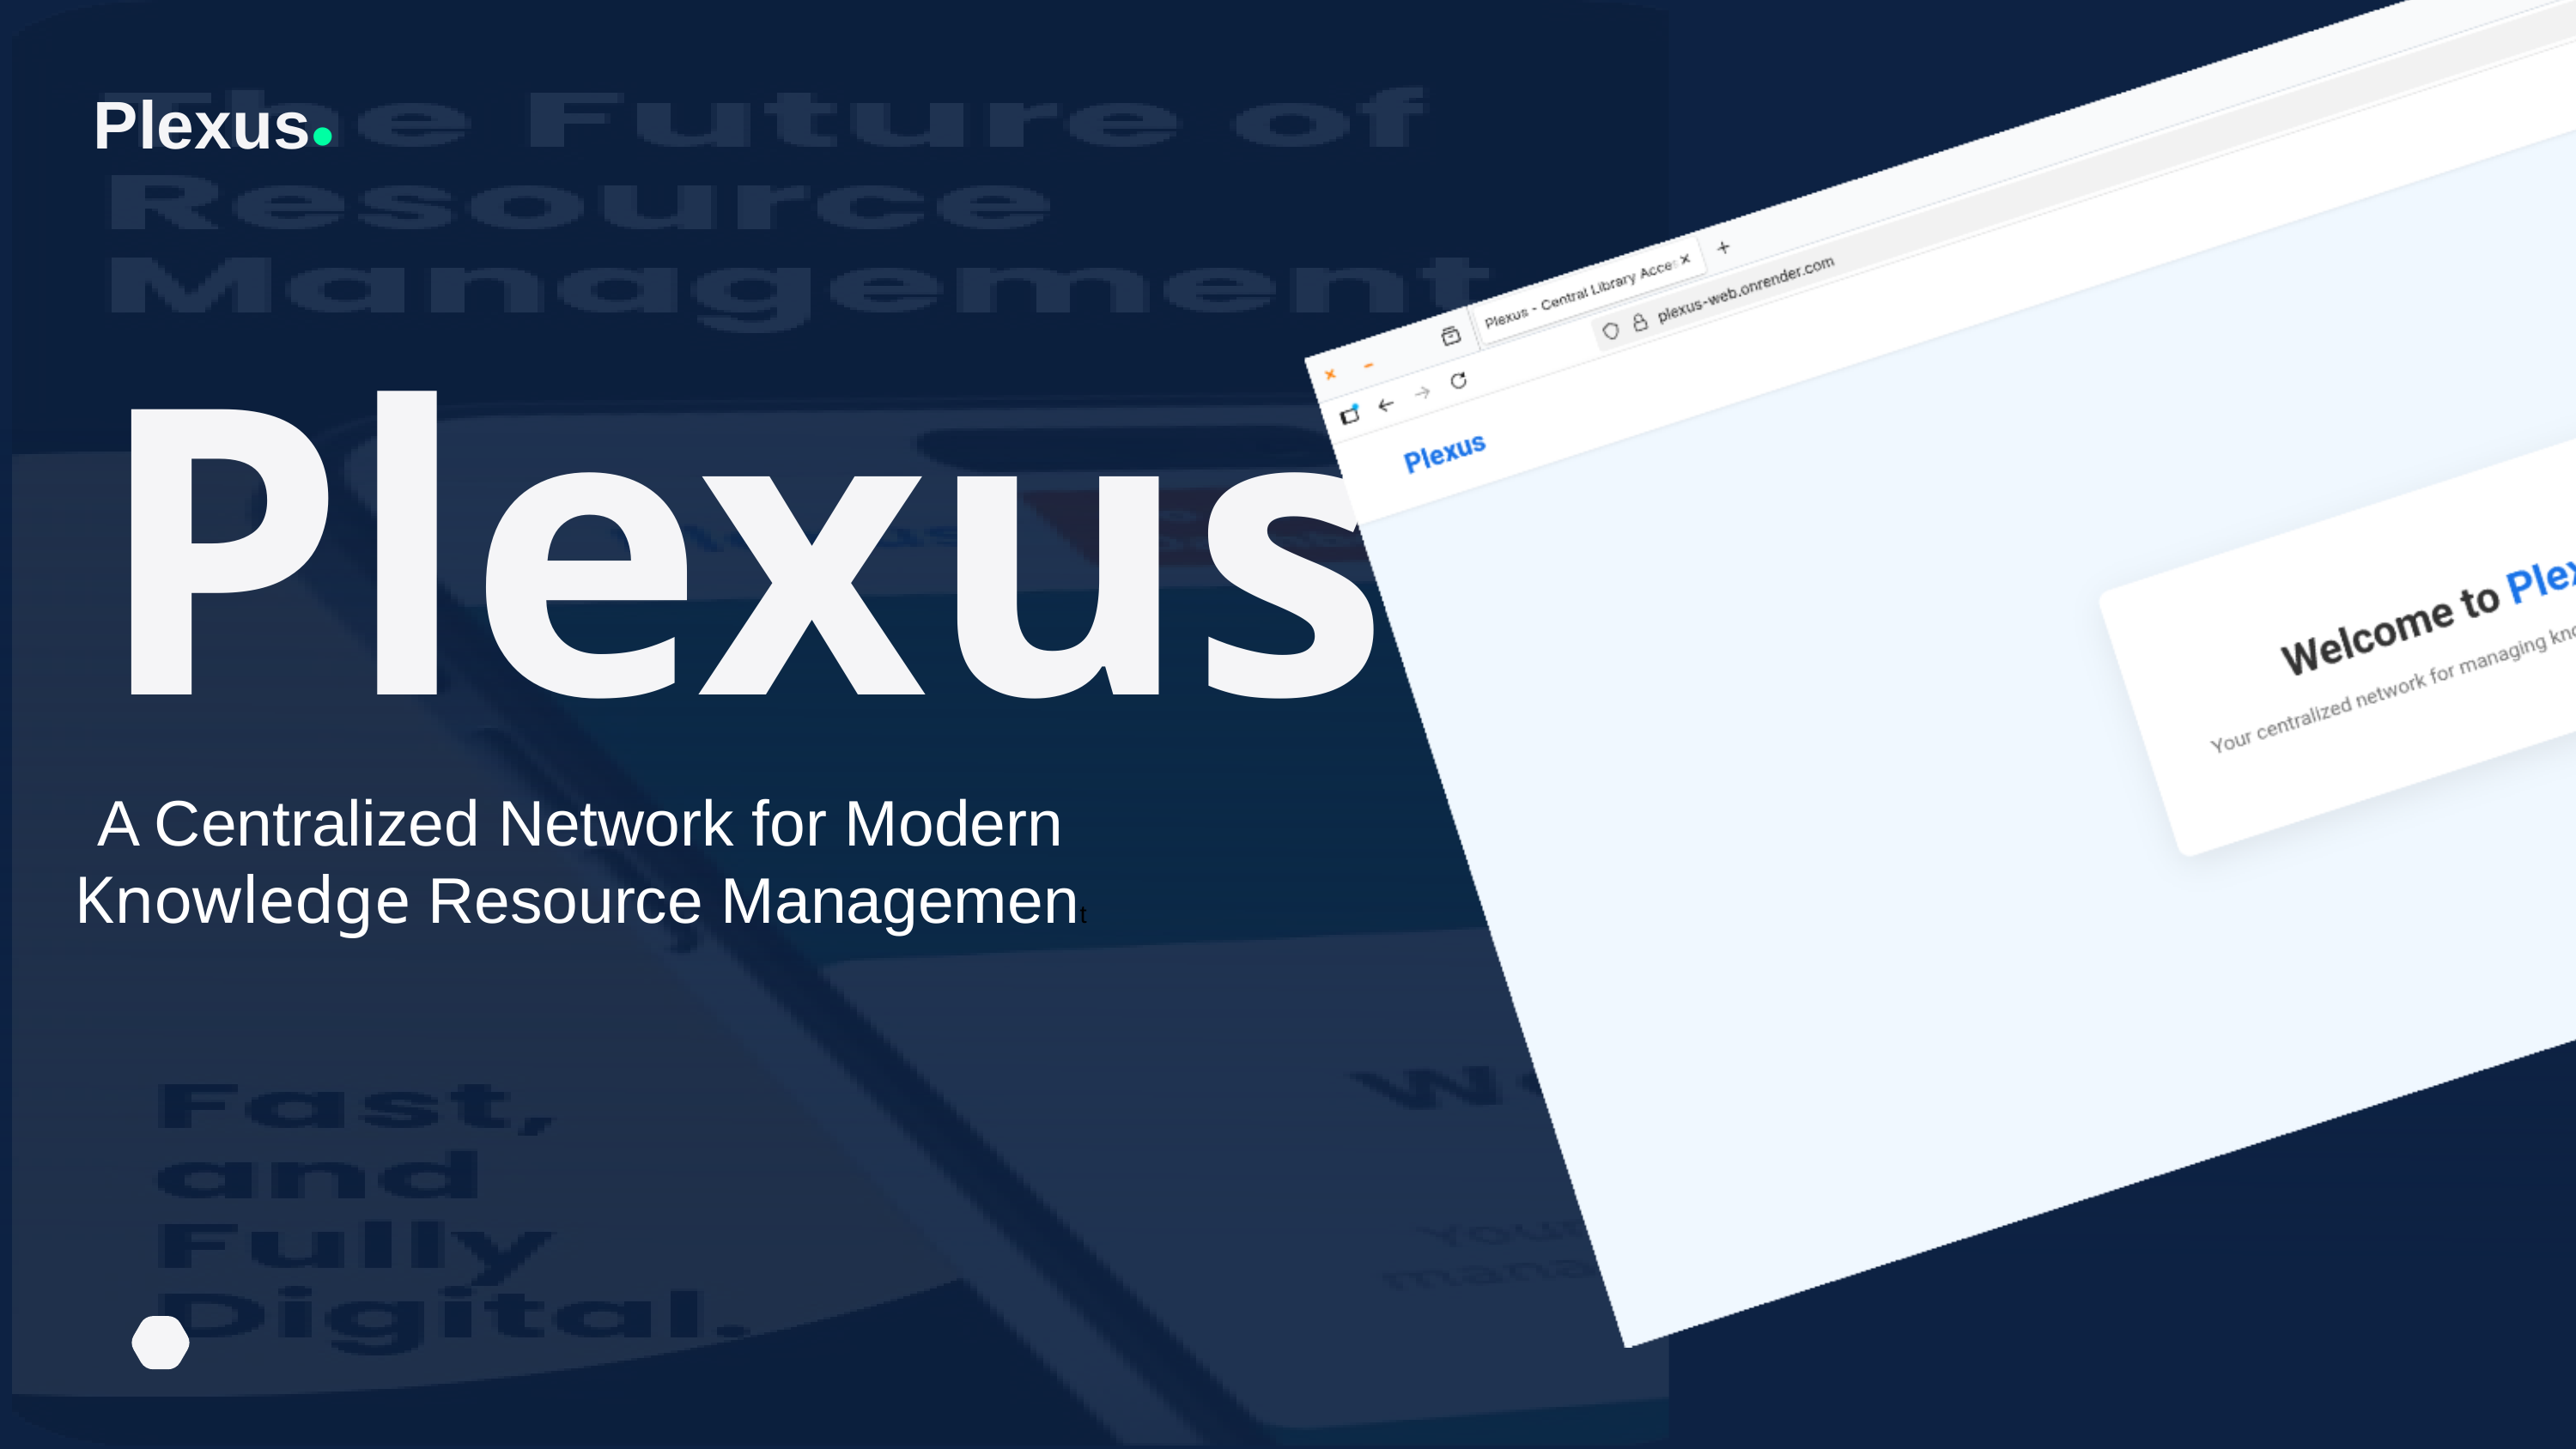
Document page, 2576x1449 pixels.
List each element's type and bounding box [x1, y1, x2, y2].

text_box [131, 1312, 191, 1370]
picture [0, 0, 2576, 1449]
text_box [93, 65, 344, 173]
